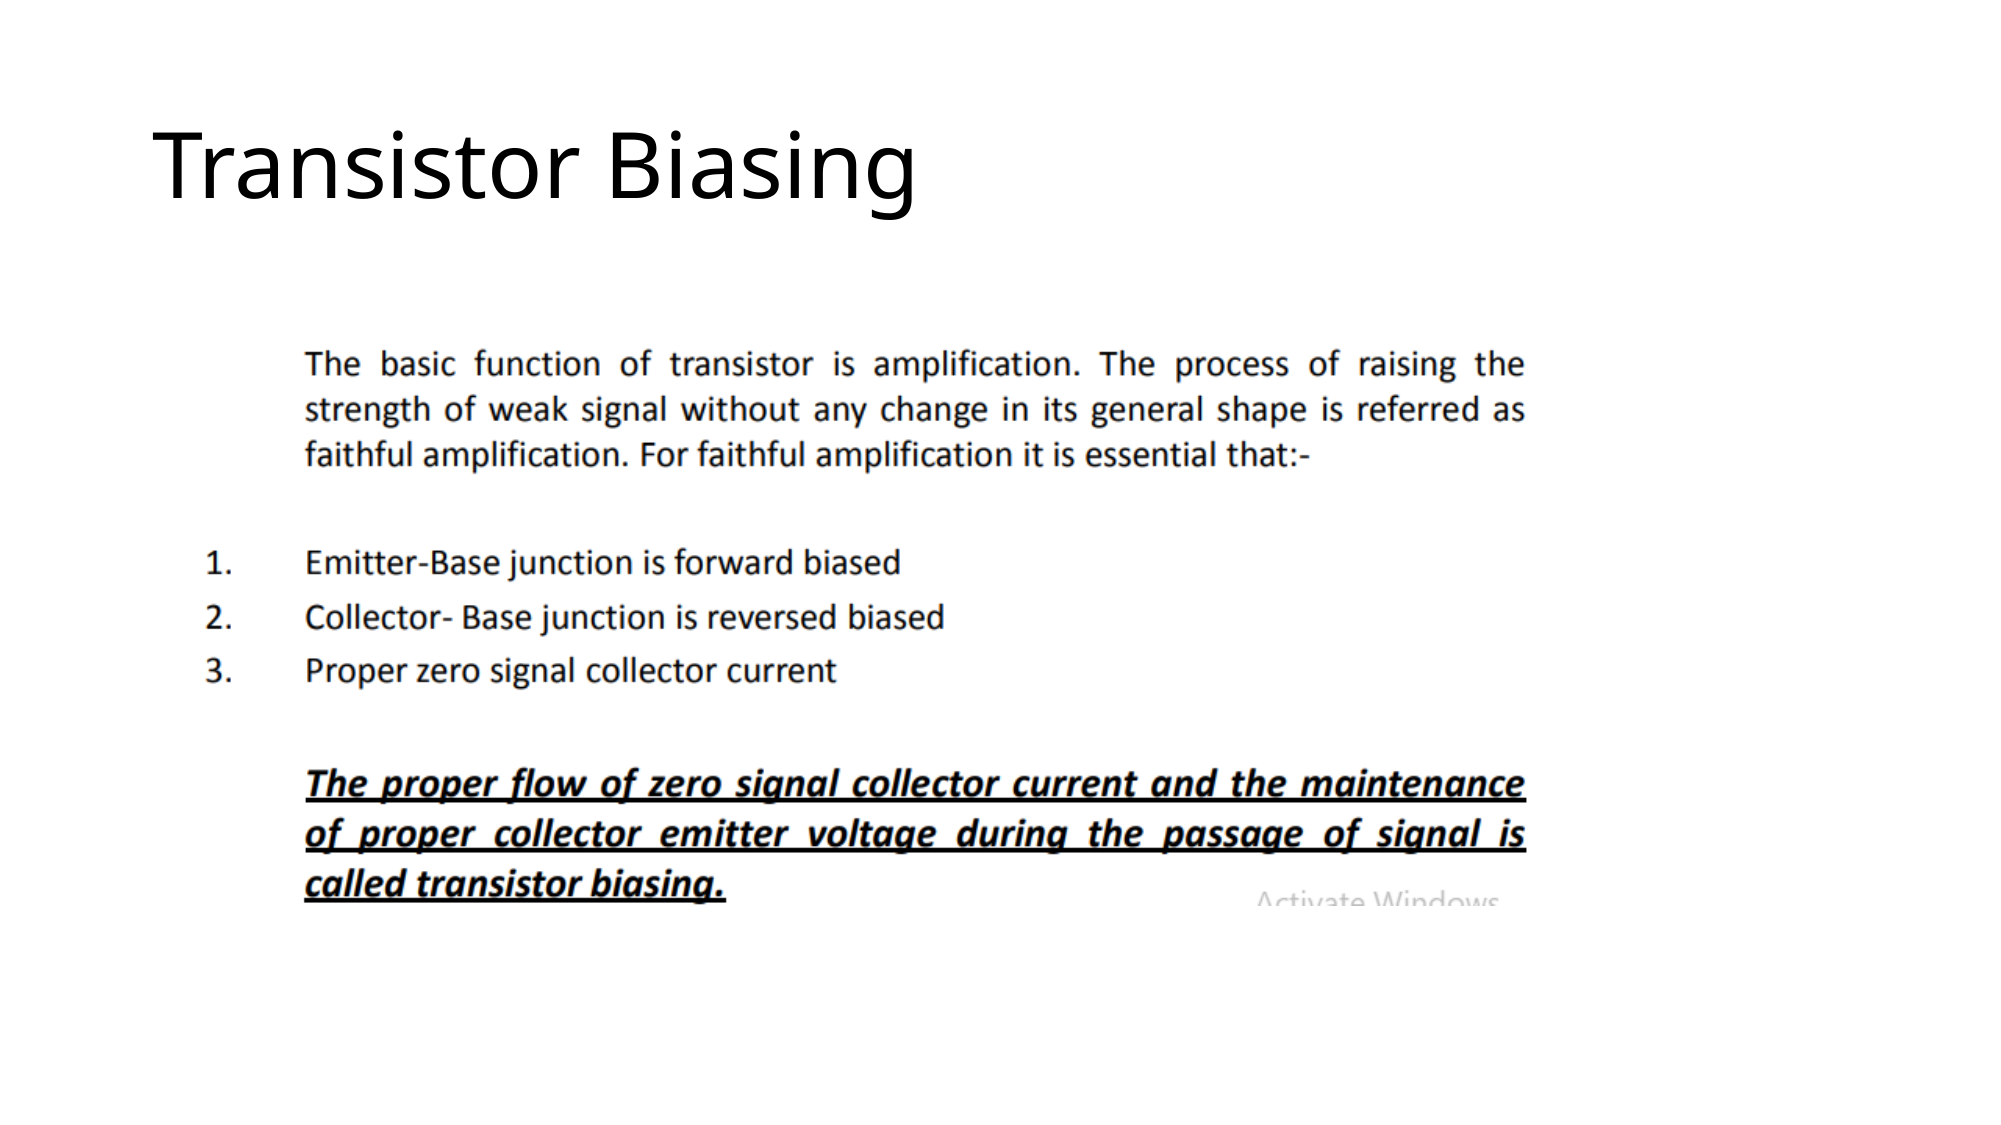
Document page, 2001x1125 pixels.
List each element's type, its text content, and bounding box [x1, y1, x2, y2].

title Transistor Biasing [137, 59, 1863, 278]
picture [170, 299, 1547, 906]
